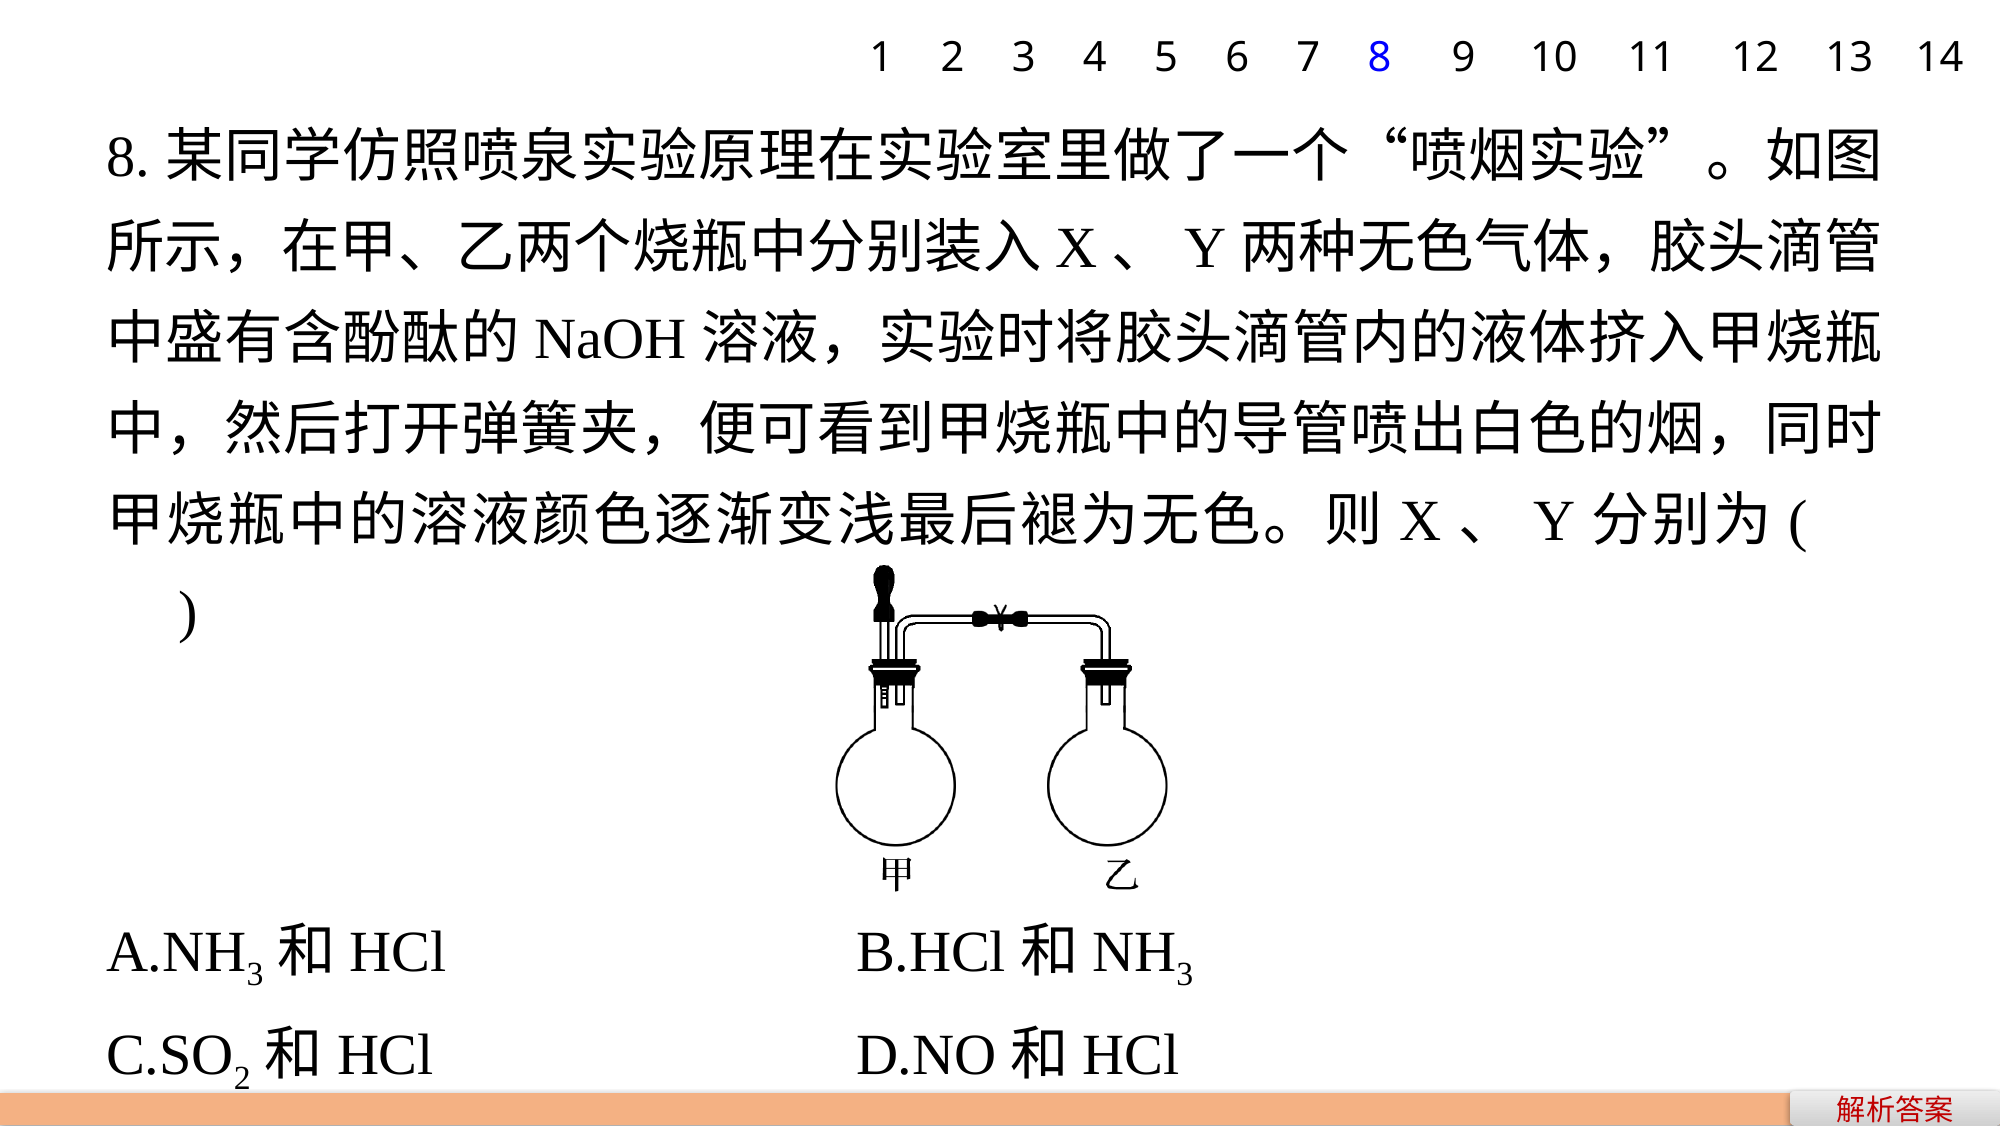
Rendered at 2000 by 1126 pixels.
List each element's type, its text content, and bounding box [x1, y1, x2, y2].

text_box A.NH3和HCl B.HCl和NH3 C.SO2和HCl D.NO和HCl [91, 881, 1898, 1091]
picture [825, 558, 1182, 903]
text_box 2 [925, 7, 985, 102]
text_box 13 [1811, 7, 1894, 102]
text_box 5 [1139, 7, 1199, 102]
text_box 11 [1610, 7, 1696, 102]
text_box 3 [996, 7, 1056, 102]
text_box 14 [1905, 7, 1984, 102]
text_box 7 [1281, 7, 1341, 102]
text_box 12 [1707, 7, 1800, 102]
text_box 9 [1423, 7, 1496, 102]
text_box 解析答案 [1788, 1089, 2000, 1126]
text_box 6 [1210, 7, 1270, 102]
text_box 10 [1507, 7, 1599, 102]
text_box 8 [1352, 7, 1412, 102]
text_box 8.某同学仿照喷泉实验原理在实验室里做了一个“喷烟实验”。如图所示，在甲、乙两个烧瓶中分别装入X、Y两种无色气体，胶头滴管中盛有含酚酞的NaOH溶液，实验时将胶头滴管内的液体挤入甲烧瓶中，然后打开弹簧夹，便可看到甲烧瓶中的导管喷出白色的烟，同时甲烧瓶中的溶液颜色逐渐变浅最后褪为无色。则X、Y分别为( ) [91, 90, 1898, 651]
text_box [0, 1092, 1787, 1126]
text_box 1 [854, 7, 914, 102]
text_box 4 [1067, 7, 1127, 102]
